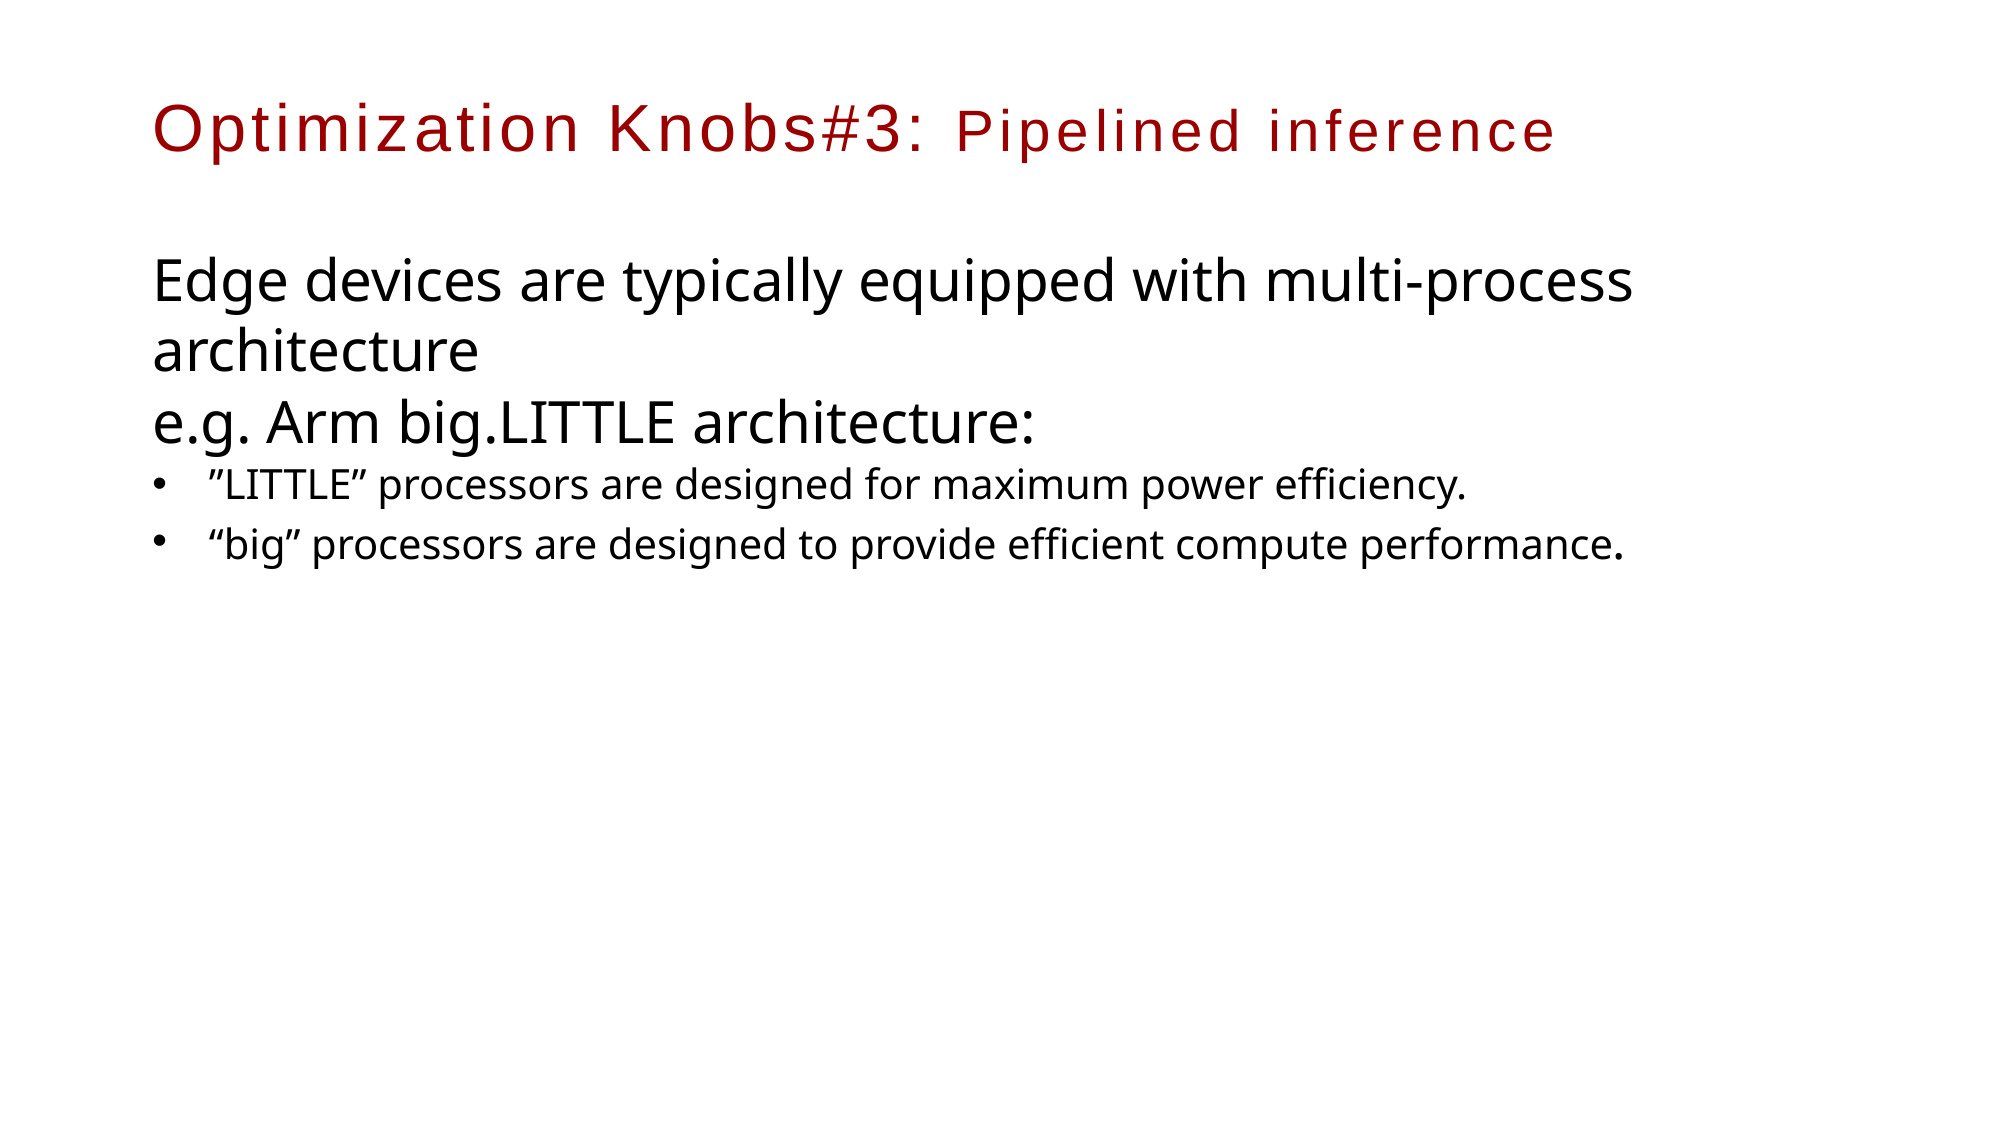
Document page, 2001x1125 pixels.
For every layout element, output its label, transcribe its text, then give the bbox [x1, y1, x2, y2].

text_box Edge devices are typically equipped with multi-process architecture e.g. Arm big.LITTLE architecture: ”LITTLE” processors are designed for maximum power efficiency. “big” processors are designed to provide efficient compute performance. [150, 241, 1900, 570]
title Optimization Knobs#3: Pipelined inference [150, 82, 1708, 241]
